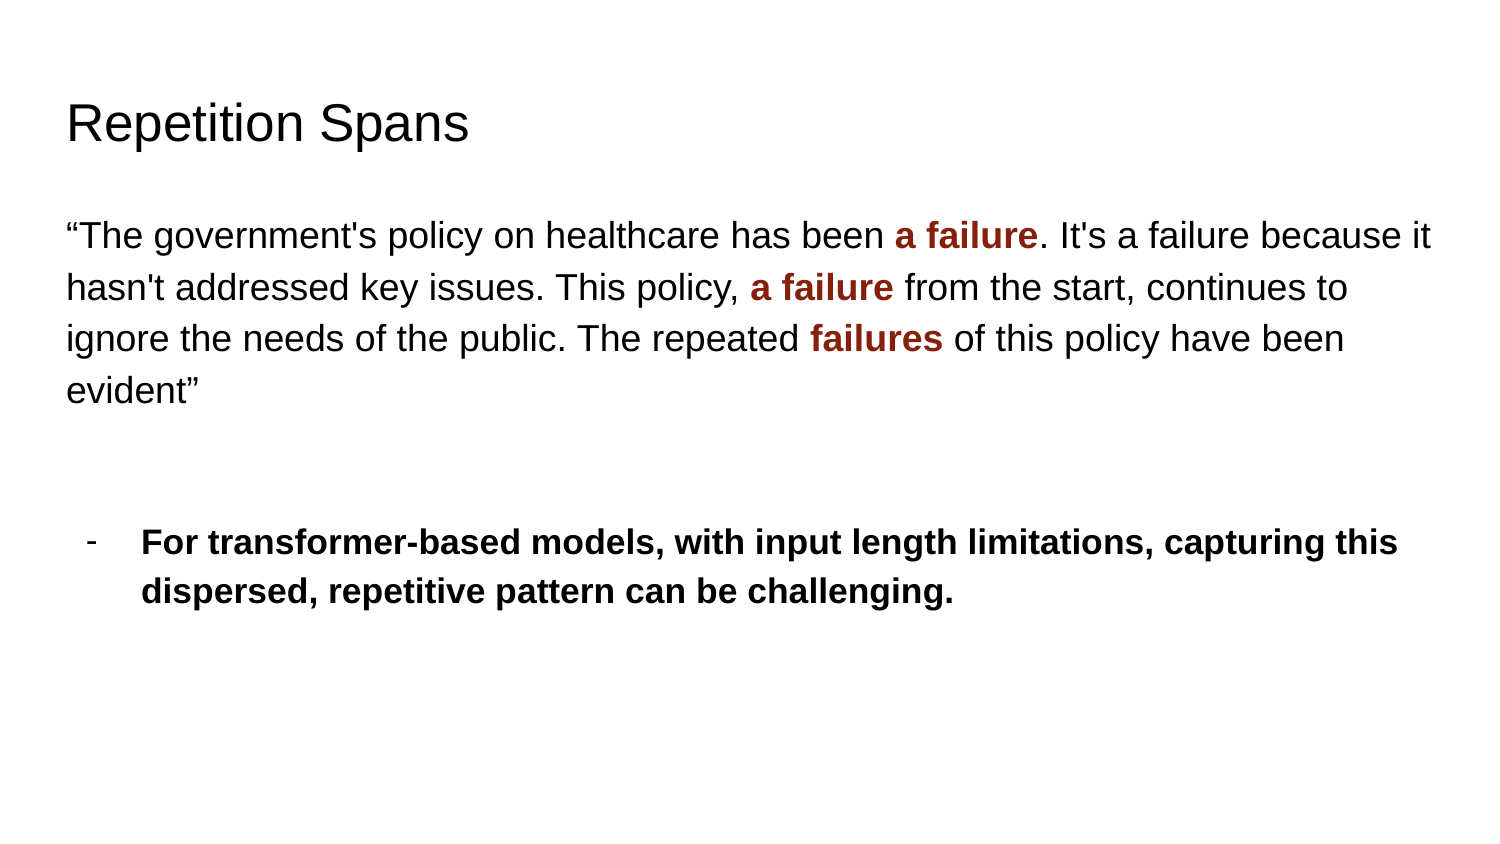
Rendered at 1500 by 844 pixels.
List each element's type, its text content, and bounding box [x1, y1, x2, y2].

title Repetition Spans [51, 72, 1449, 167]
list “The government's policy on healthcare has been a failure. It's a failure because it hasn't addressed key issues. This policy, a failure from the start, continues to ignore the needs of the public. The repeated failures of this policy have been evident” For transformer-based models, with input length limitations, capturing this dispersed, repetitive pattern can be challenging. [51, 189, 1449, 750]
